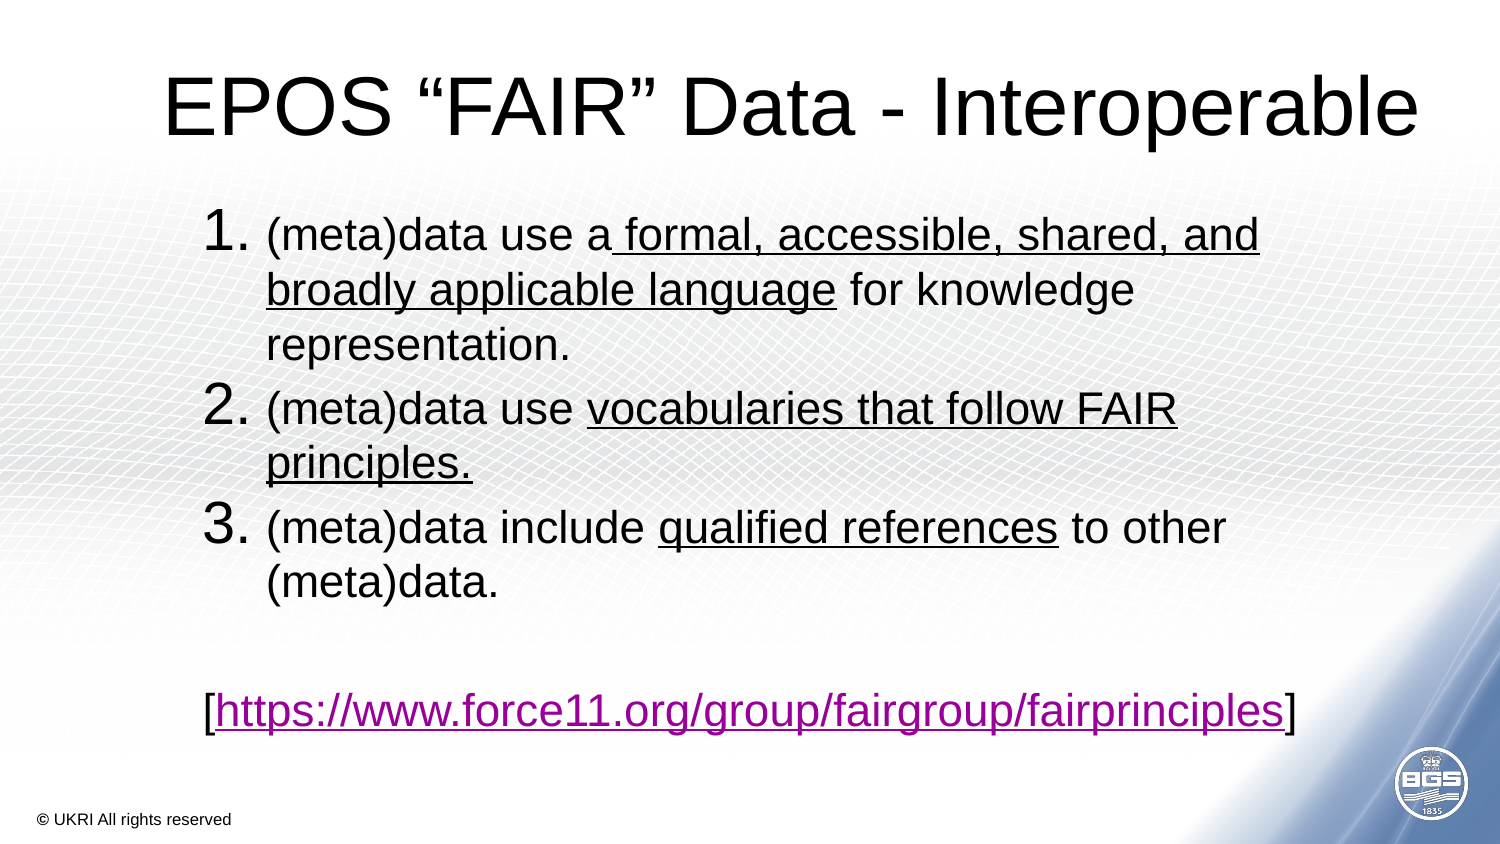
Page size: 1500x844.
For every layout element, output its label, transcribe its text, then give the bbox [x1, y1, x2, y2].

title EPOS “FAIR” Data - Interoperable [147, 32, 1459, 173]
list (meta)data use a formal, accessible, shared, and broadly applicable language for knowledge representation. (meta)data use vocabularies that follow FAIR principles. (meta)data include qualified references to other (meta)data. [https://www.force11.org/group/fairgroup/fairprinciples] [187, 196, 1341, 754]
picture [0, 0, 1500, 844]
